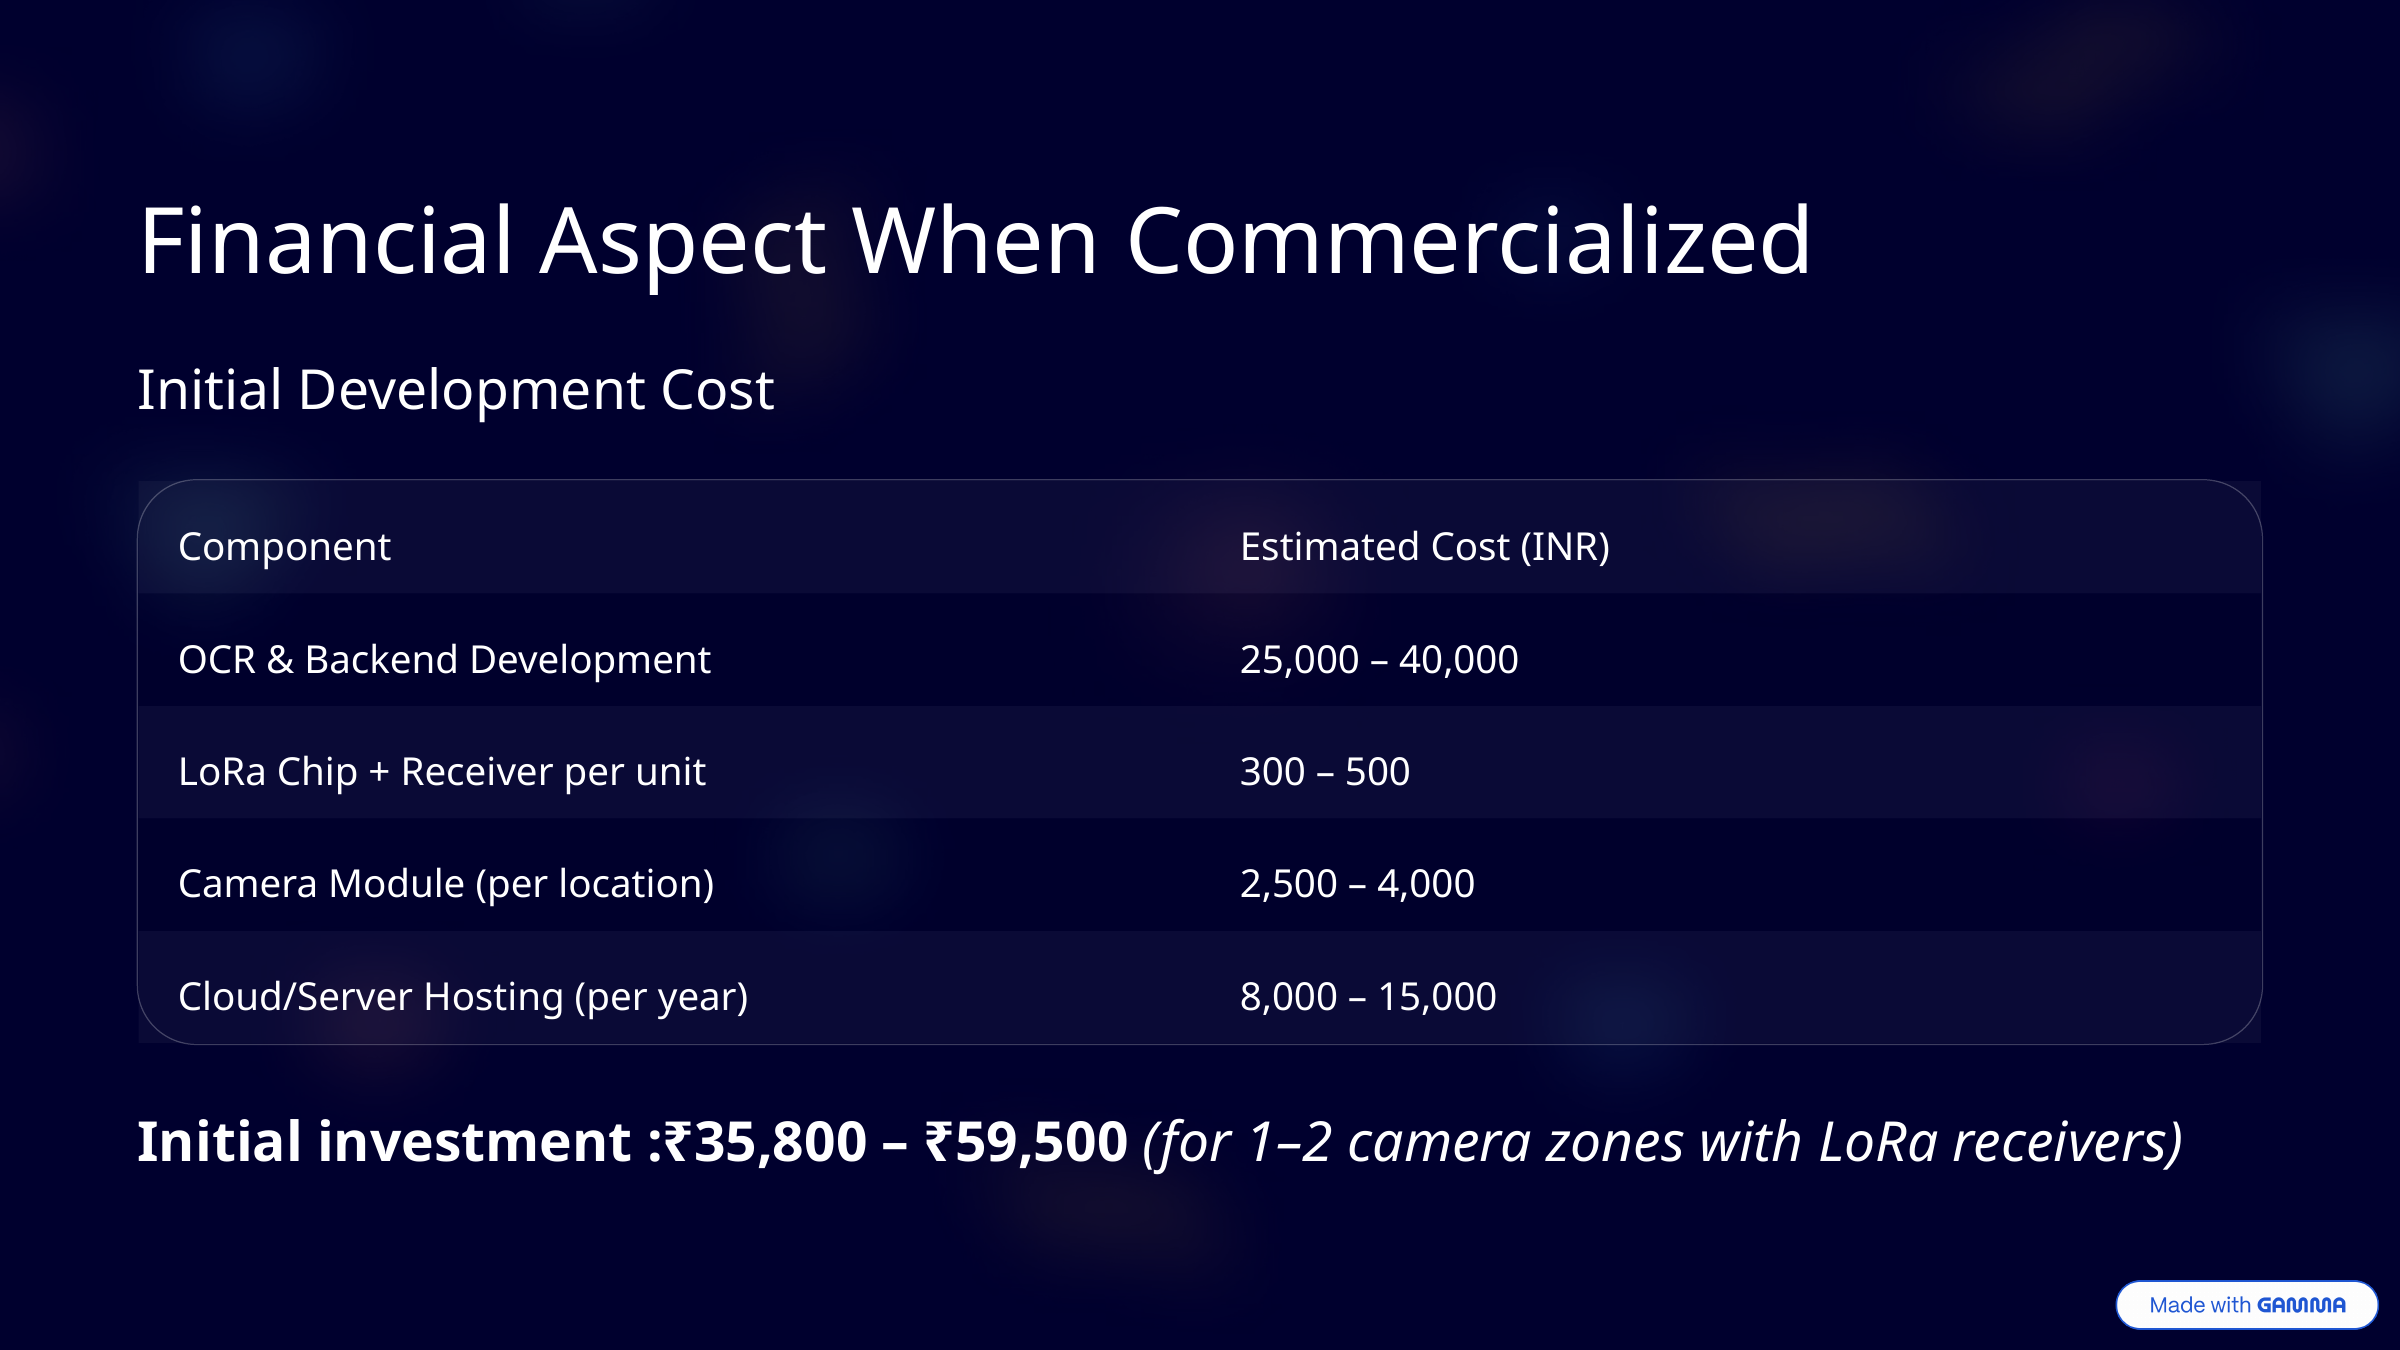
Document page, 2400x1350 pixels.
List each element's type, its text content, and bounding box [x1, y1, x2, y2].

text_box [138, 593, 2262, 705]
text_box 2,500 – 4,000 [1239, 843, 2222, 906]
text_box Camera Module (per location) [177, 843, 1161, 906]
text_box Cloud/Server Hosting (per year) [177, 955, 1161, 1019]
text_box [138, 930, 2262, 1044]
text_box [138, 818, 2262, 930]
text_box OCR & Backend Development [177, 618, 1161, 682]
picture [2106, 1271, 2389, 1339]
text_box 8,000 – 15,000 [1239, 955, 2222, 1019]
text_box Component [177, 505, 1161, 569]
text_box Financial Aspect When Commercialized [137, 177, 1809, 293]
text_box Initial Development Cost [137, 351, 762, 421]
text_box Initial investment :₹35,800 – ₹59,500 (for 1–2 camera zones with LoRa receivers) [137, 1103, 2196, 1173]
text_box 25,000 – 40,000 [1239, 618, 2222, 682]
text_box 300 – 500 [1239, 730, 2222, 794]
text_box Estimated Cost (INR) [1239, 505, 2222, 569]
text_box [138, 705, 2262, 818]
text_box LoRa Chip + Receiver per unit [177, 730, 1161, 794]
text_box [138, 481, 2262, 593]
